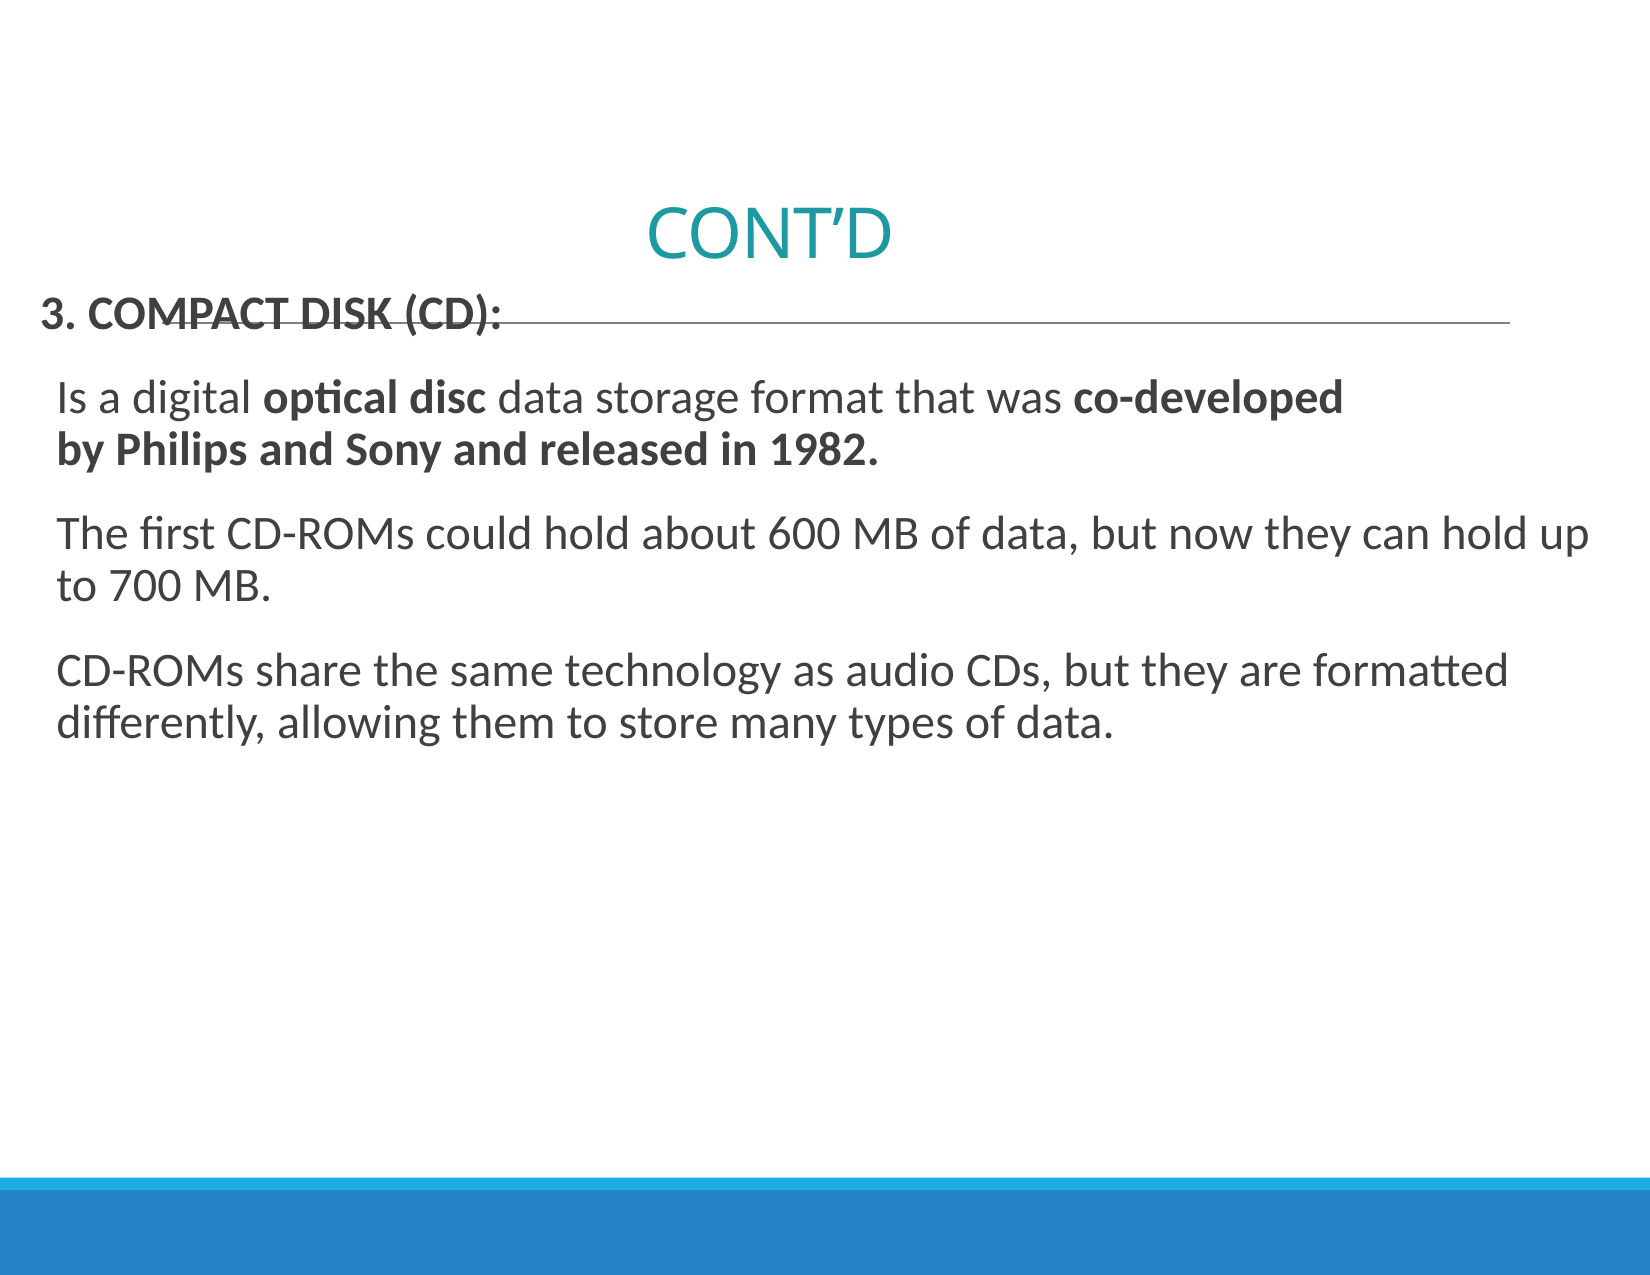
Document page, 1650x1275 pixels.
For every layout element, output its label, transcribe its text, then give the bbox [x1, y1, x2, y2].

list 3. COMPACT DISK (CD): Is a digital optical disc data storage format that was co-developed by Philips and Sony and released in 1982. The first CD-ROMs could hold about 600 MB of data, but now they can hold up to 700 MB. CD-ROMs share the same technology as audio CDs, but they are formatted differently, allowing them to store many types of data. [39, 280, 1611, 979]
title CONT’D [120, 192, 1420, 280]
